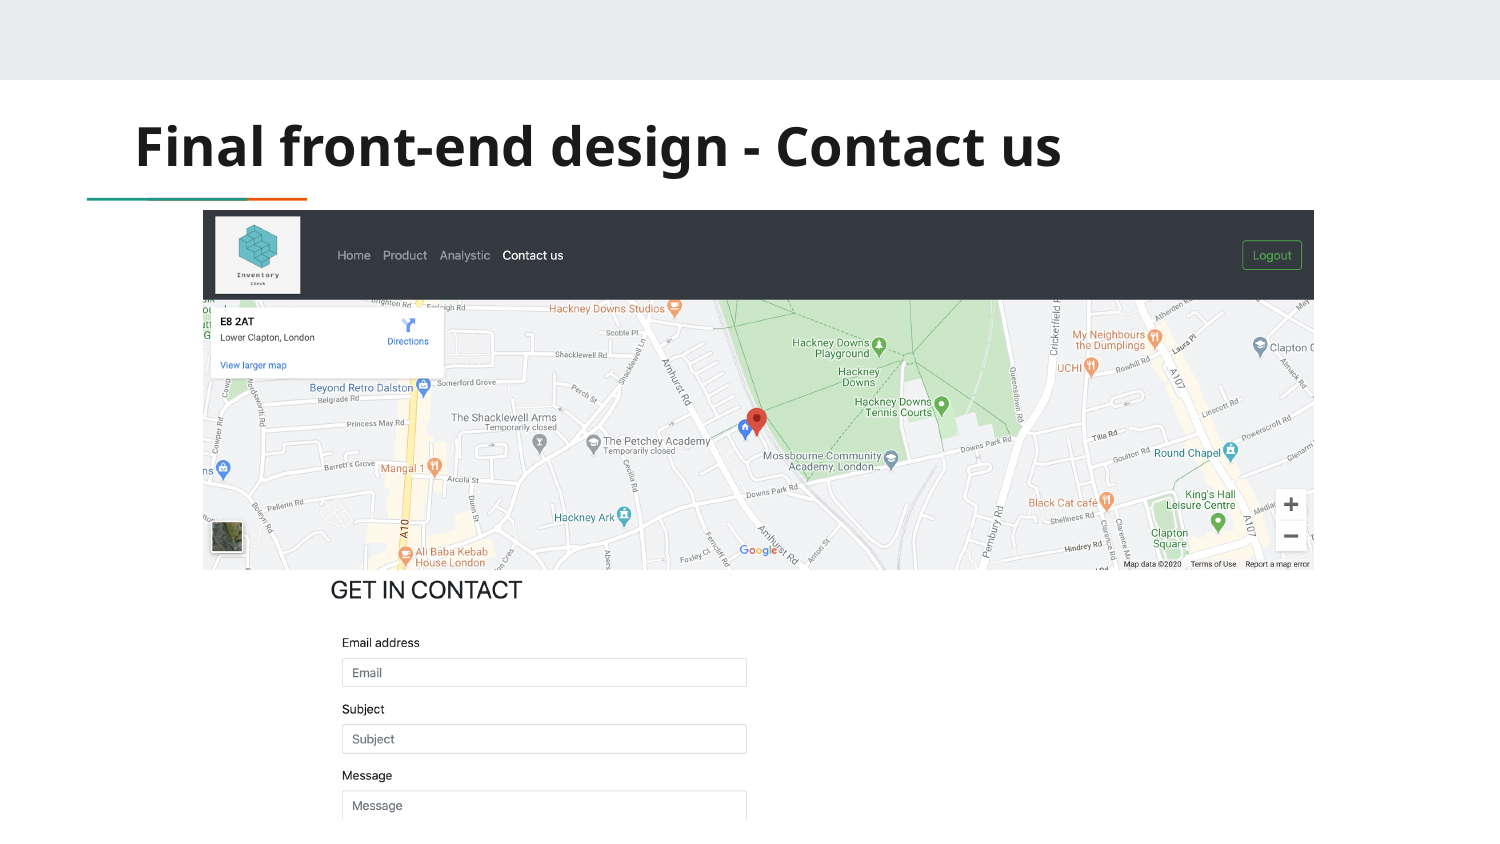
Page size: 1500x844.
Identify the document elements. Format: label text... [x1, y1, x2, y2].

title Final front-end design - Contact us [119, 97, 1381, 186]
picture [203, 210, 1315, 819]
